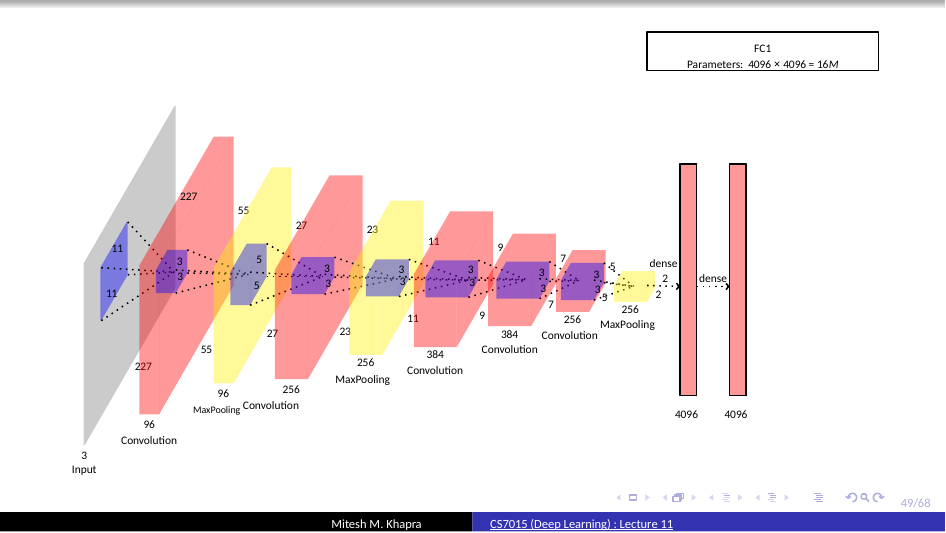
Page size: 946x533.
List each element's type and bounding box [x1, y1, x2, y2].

text_box [722, 405, 750, 421]
picture [0, 0, 945, 8]
text_box [898, 493, 941, 510]
text_box [647, 31, 879, 71]
text_box [68, 105, 747, 476]
text_box [0, 511, 946, 532]
text_box [672, 405, 701, 421]
